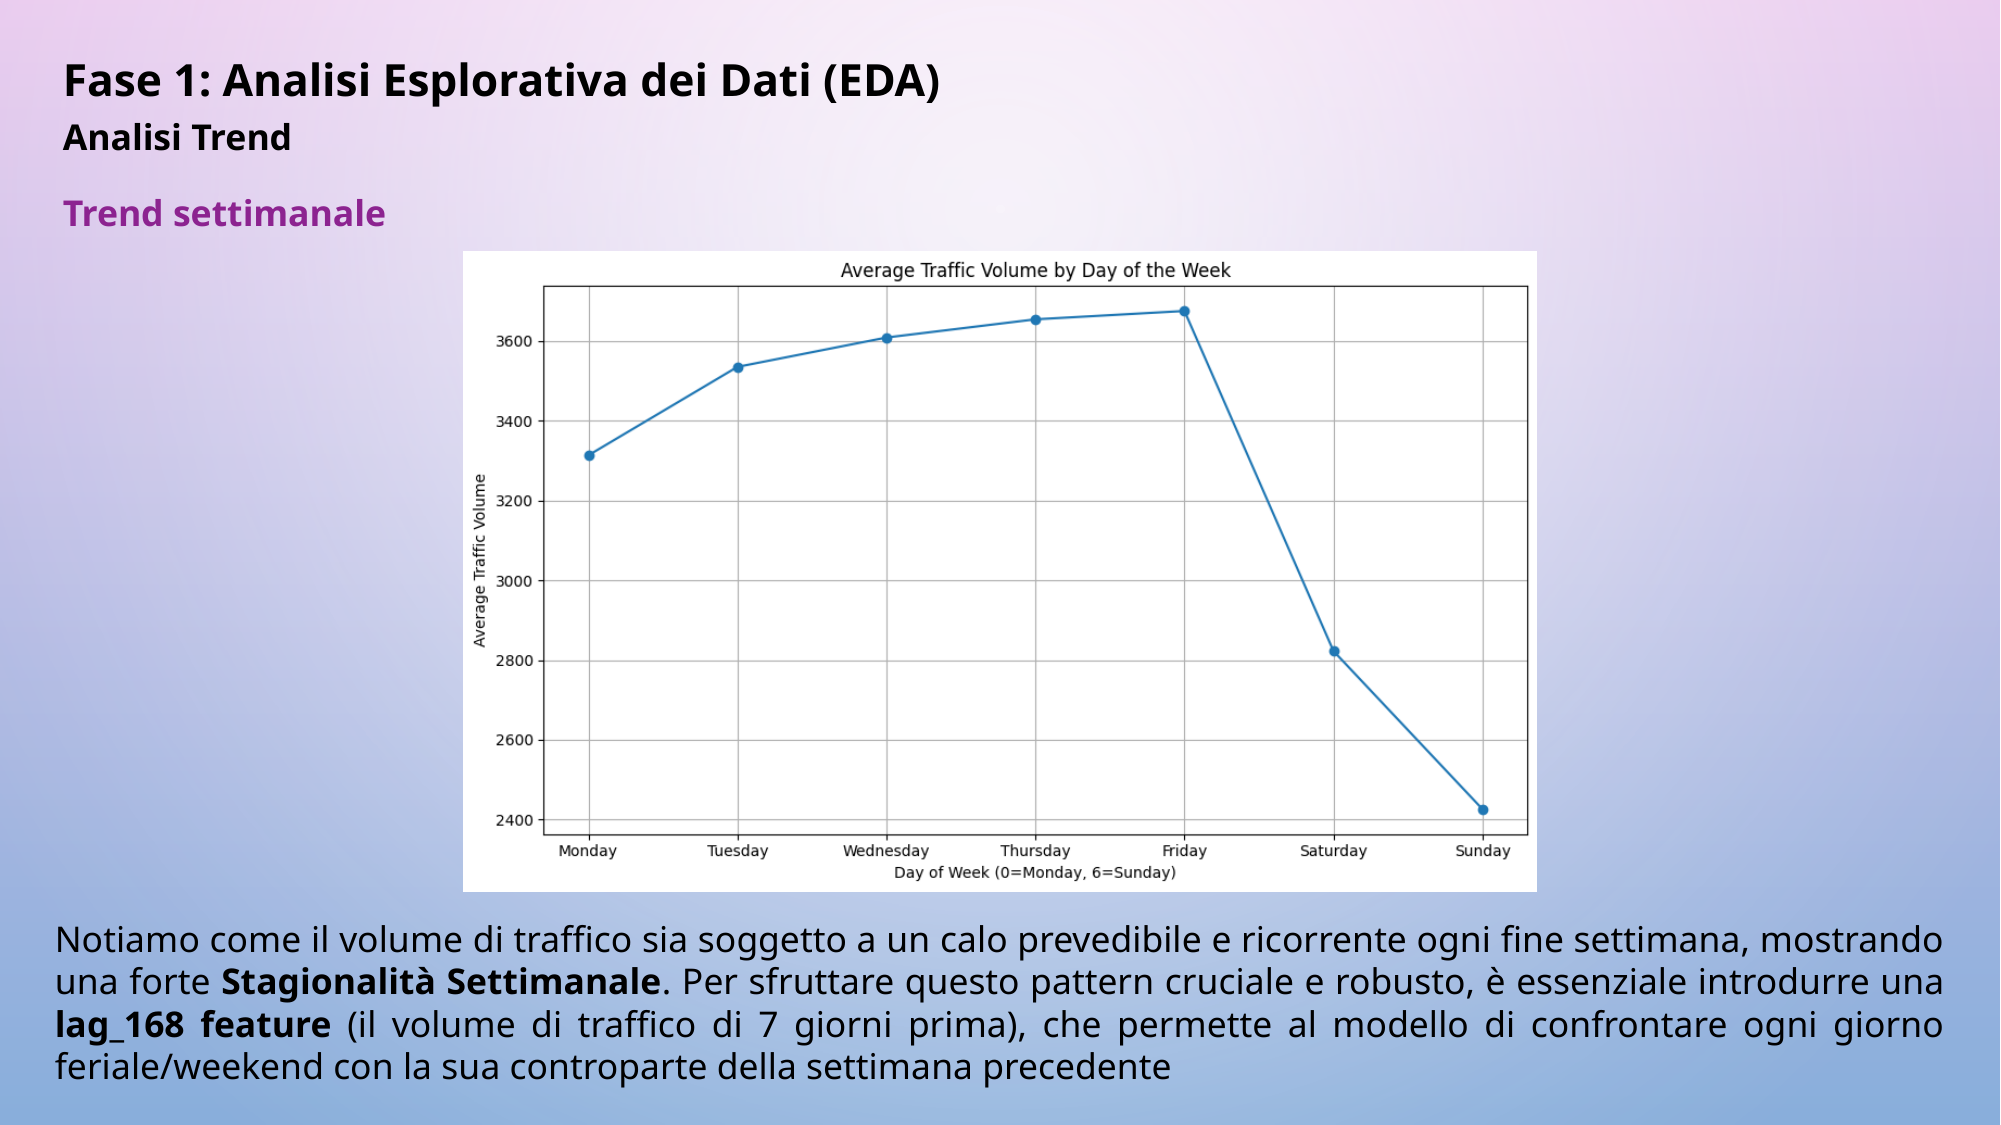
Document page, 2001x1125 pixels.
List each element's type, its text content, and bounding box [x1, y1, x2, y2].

picture [463, 251, 1537, 892]
text_box Fase 1: Analisi Esplorativa dei Dati (EDA) [63, 49, 943, 106]
text_box Analisi Trend [63, 113, 874, 159]
text_box Trend settimanale [63, 189, 874, 235]
text_box Confronto delle Performance [0, 0, 2000, 615]
text_box Notiamo come il volume di traffico sia soggetto a un calo prevedibile e ricorrente ogni fine settimana, mostrando una forte Stagionalità Settimanale. Per sfruttare questo pattern cruciale e robusto, è essenziale introdurre una lag_168 feature (il volume di traffico di 7 giorni prima), che permette al modello di confrontare ogni giorno feriale/weekend con la sua controparte della settimana precedente [40, 909, 1960, 1094]
